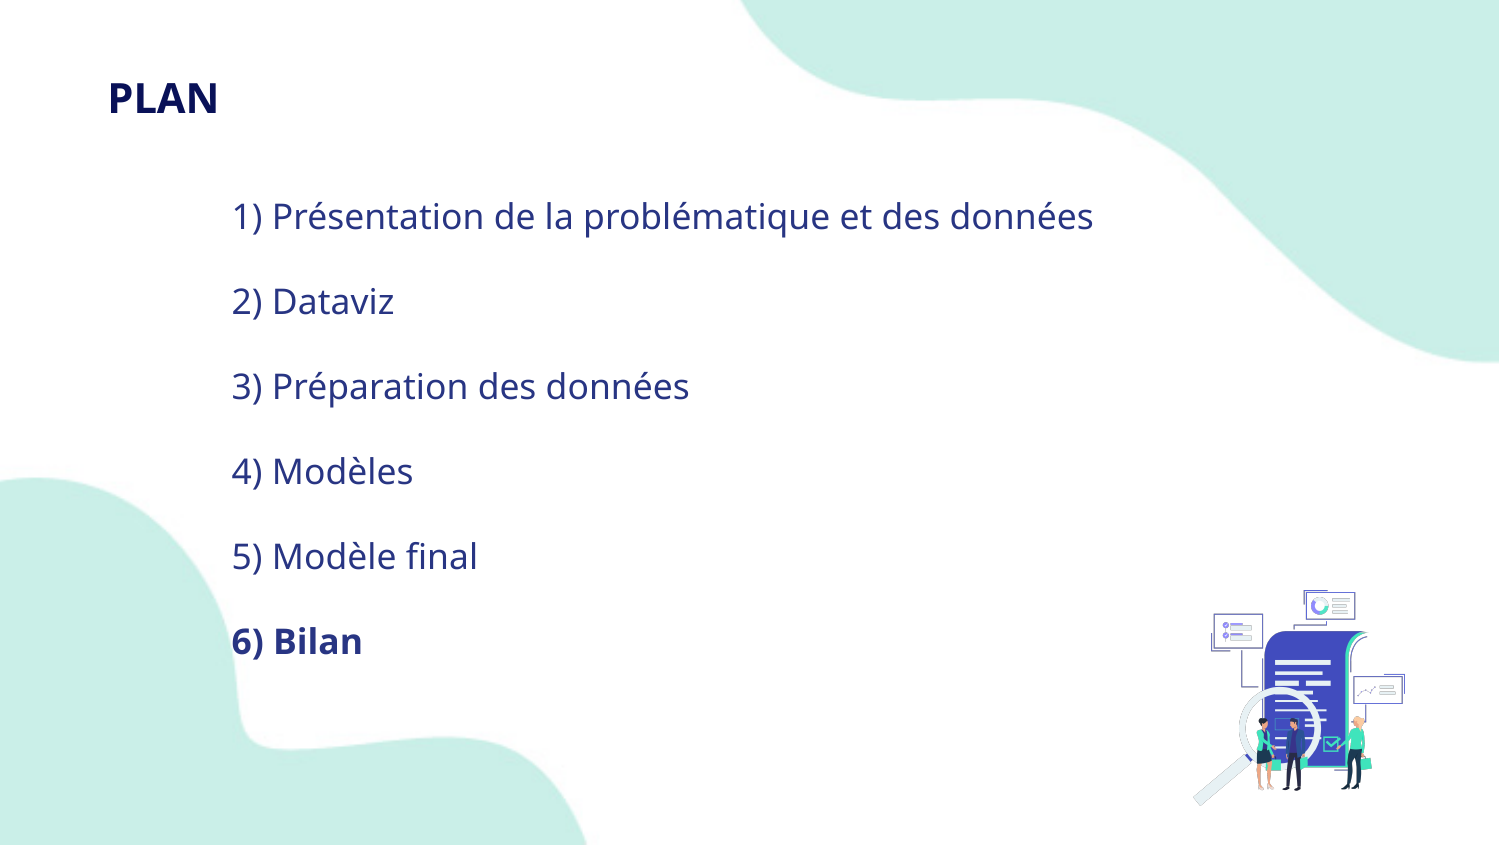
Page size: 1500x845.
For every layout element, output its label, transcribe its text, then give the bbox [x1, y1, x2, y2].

title PLAN [107, 71, 1196, 123]
picture [0, 0, 1499, 845]
text_box 1) Présentation de la problématique et des données 2) Dataviz 3) Préparation des données 4) Modèles 5) Modèle final 6) Bilan [216, 179, 1218, 666]
